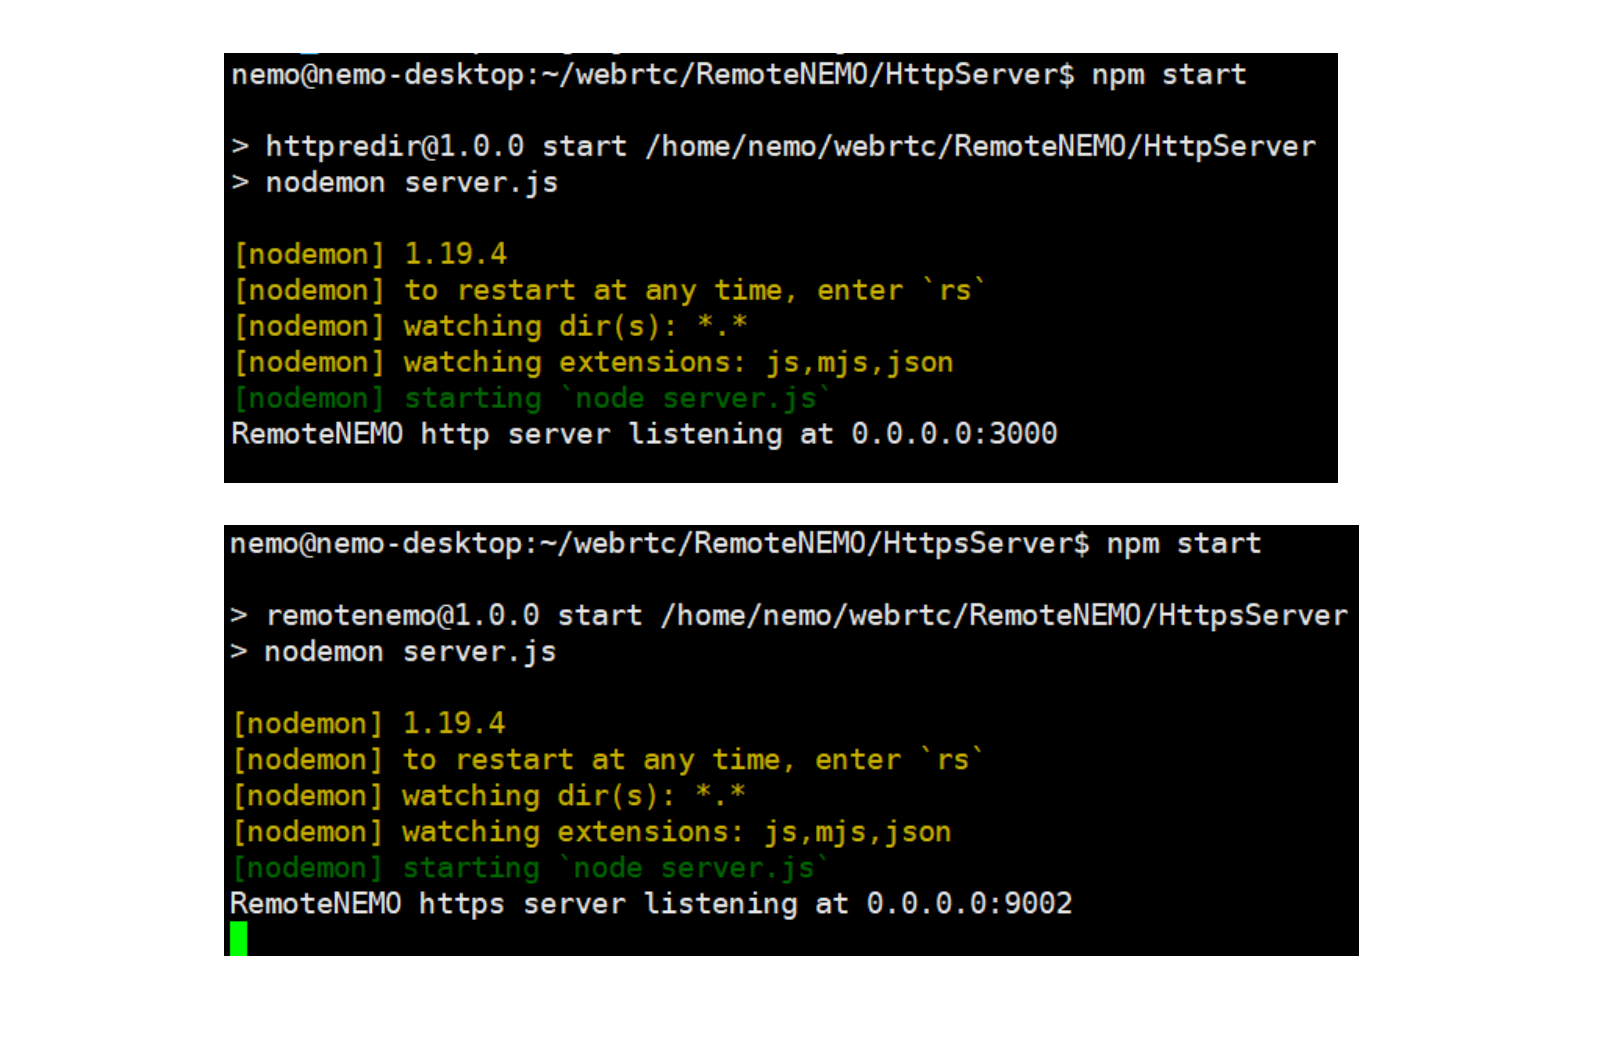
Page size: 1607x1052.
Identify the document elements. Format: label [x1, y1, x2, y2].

picture [224, 52, 1338, 484]
picture [224, 525, 1360, 956]
